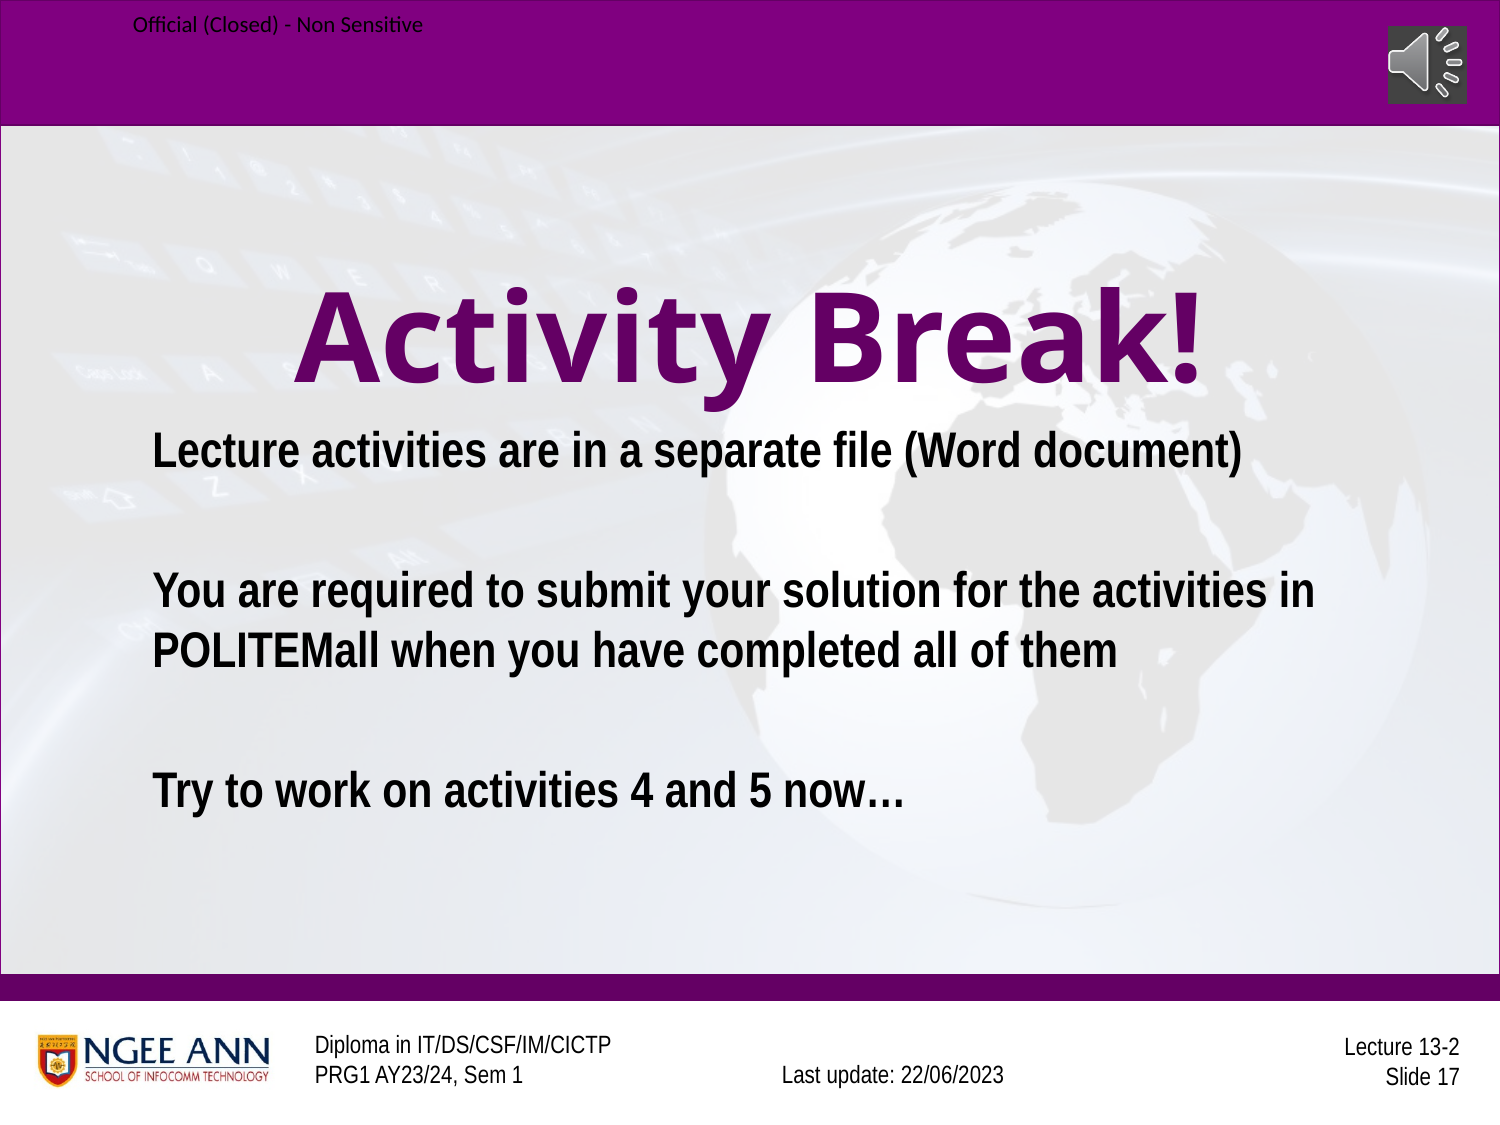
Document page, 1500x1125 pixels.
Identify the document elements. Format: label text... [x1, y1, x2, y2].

picture [12, 1012, 294, 1109]
picture [1387, 24, 1468, 106]
text_box Activity Break! Lecture activities are in a separate file (Word document) You are required to submit your solution for the activities in POLITEMall when you have completed all of them Try to work on activities 4 and 5 now… [137, 249, 1363, 863]
